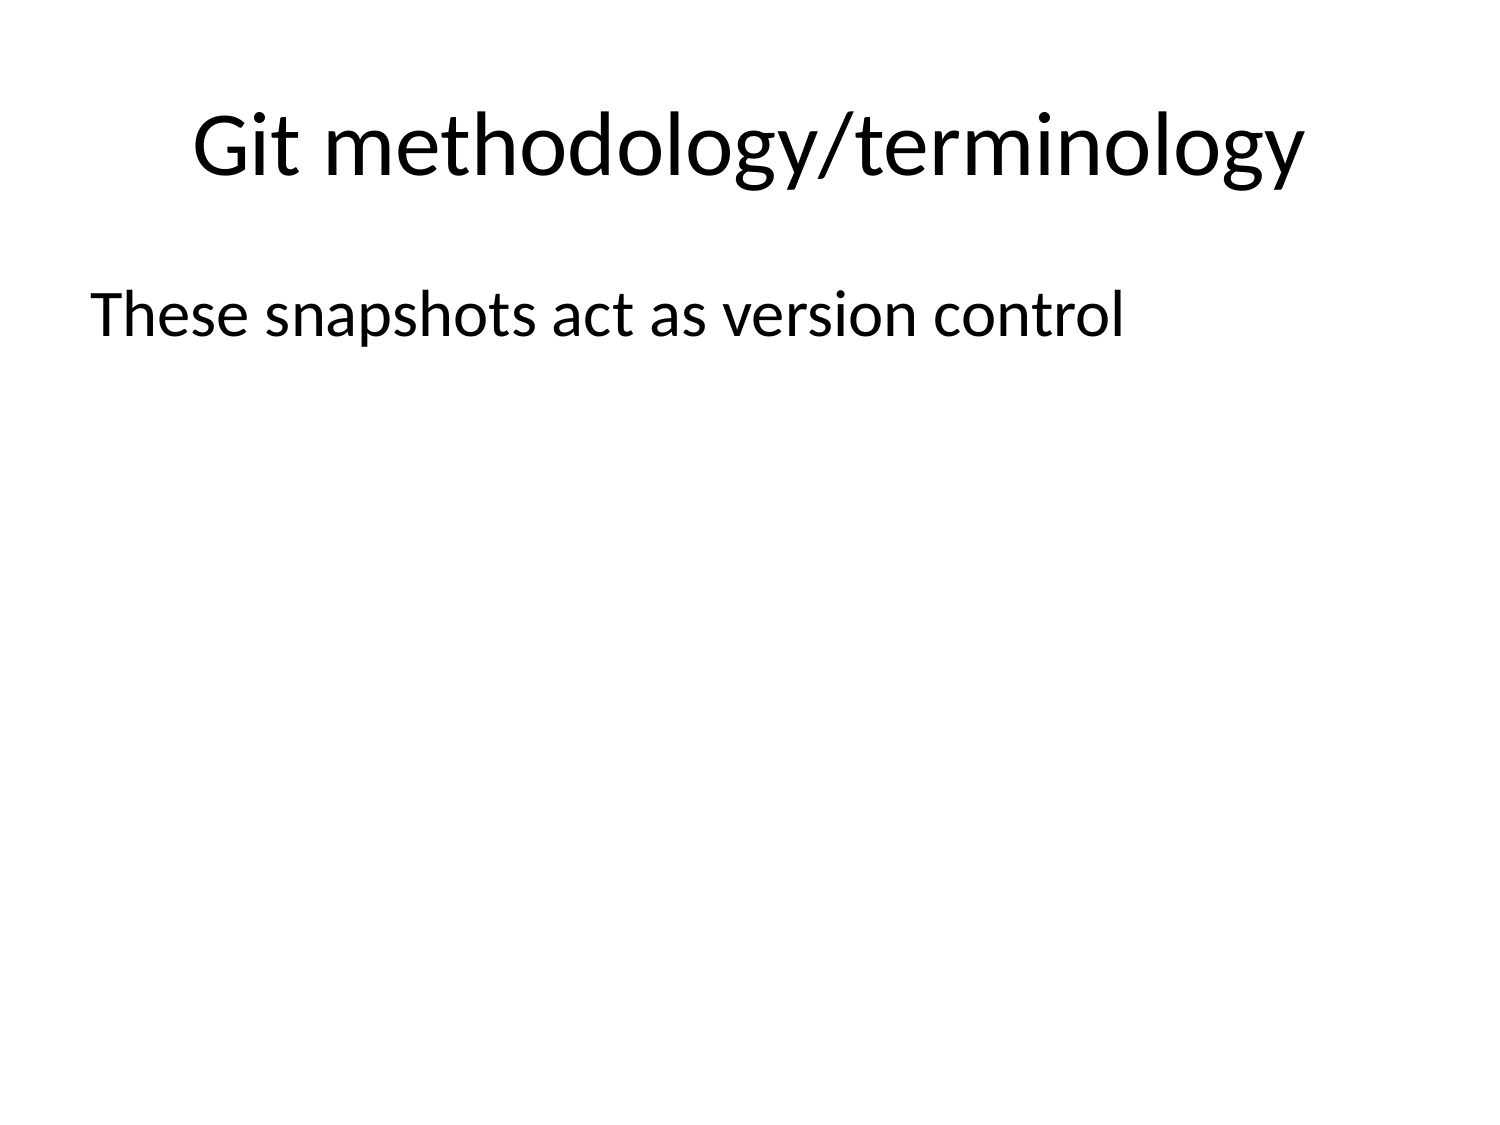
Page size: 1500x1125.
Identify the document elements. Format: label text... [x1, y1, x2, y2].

title Git methodology/terminology [75, 45, 1425, 233]
list These snapshots act as version control [75, 262, 1425, 1005]
